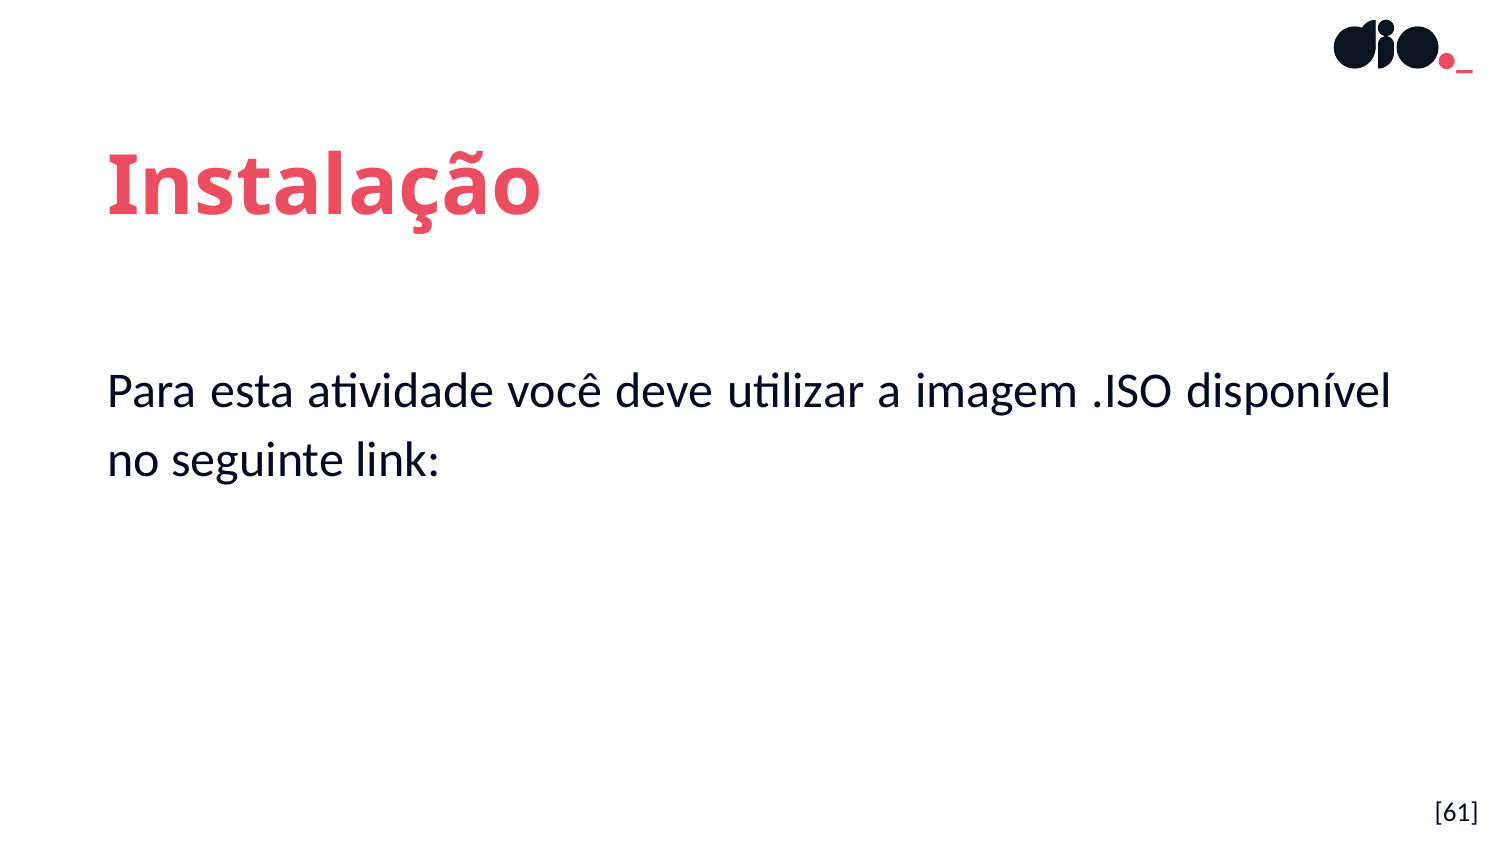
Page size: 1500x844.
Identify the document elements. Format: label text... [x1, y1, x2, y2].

text_box Instalação [92, 104, 1408, 243]
picture [1333, 19, 1473, 74]
slide_number [61] [1403, 779, 1494, 844]
text_box Para esta atividade você deve utilizar a imagem .ISO disponível no seguinte link: [92, 243, 1408, 592]
